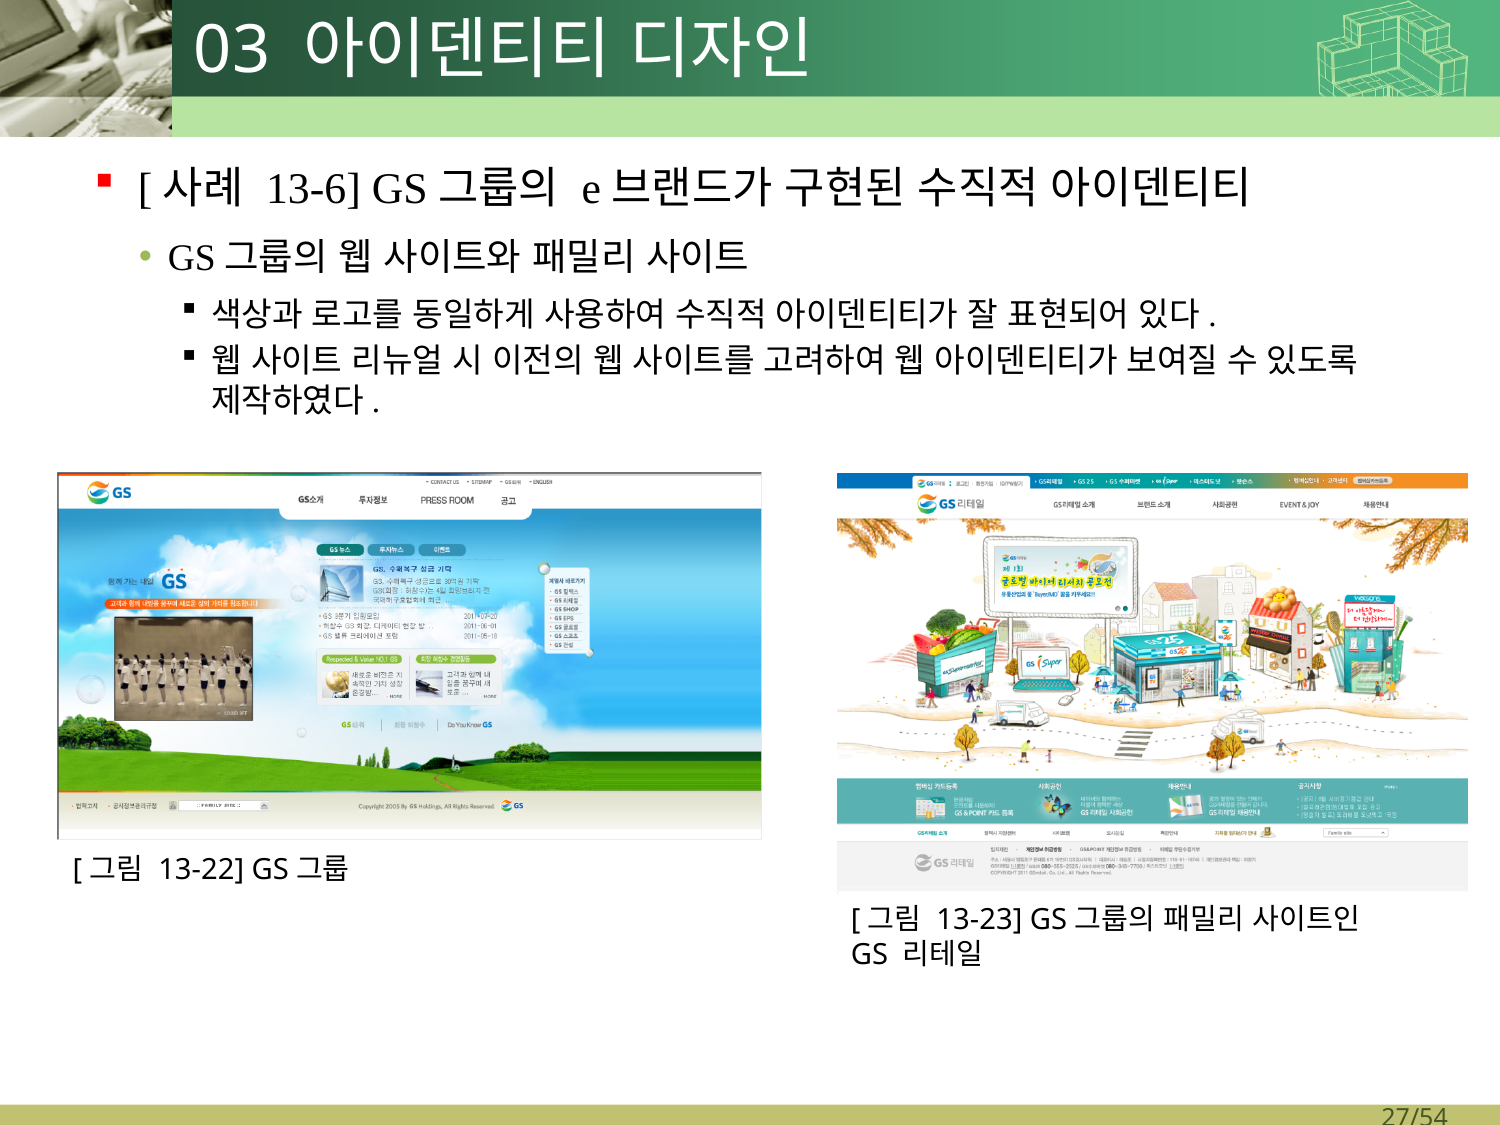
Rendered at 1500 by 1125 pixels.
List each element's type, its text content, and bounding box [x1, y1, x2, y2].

picture [0, 0, 1500, 151]
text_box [57, 472, 763, 894]
list [사례 13-6] GS그룹의 e브랜드가 구현된 수직적 아이덴티티 GS그룹의 웹 사이트와 패밀리 사이트 색상과 로고를 동일하게 사용하여 수직적 아이덴티티가 잘 표현되어 있다. 웹 사이트 리뉴얼 시 이전의 웹 사이트를 고려하여 웹 아이덴티티가 보여질 수 있도록 제작하였다. [35, 152, 1465, 1079]
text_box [835, 473, 1468, 980]
title 03 아이덴티티 디자인 [178, 9, 1459, 82]
